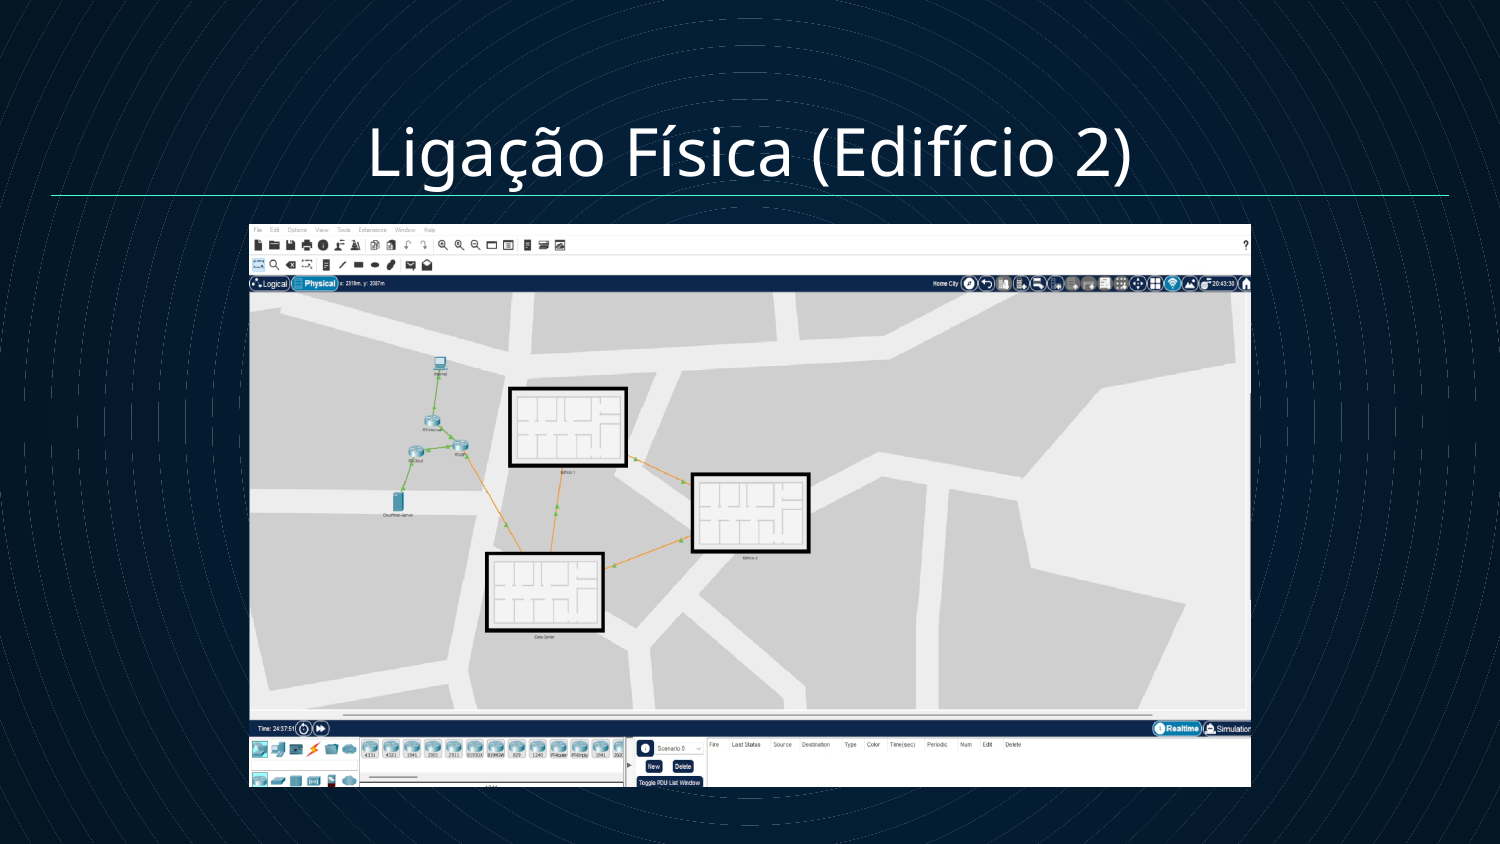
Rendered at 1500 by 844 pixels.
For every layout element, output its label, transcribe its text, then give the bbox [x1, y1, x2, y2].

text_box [248, 223, 1252, 788]
title Ligação Física (Edifício 2) [51, 105, 1449, 195]
title Ligação Física (Edifício 2) [51, 202, 1449, 206]
